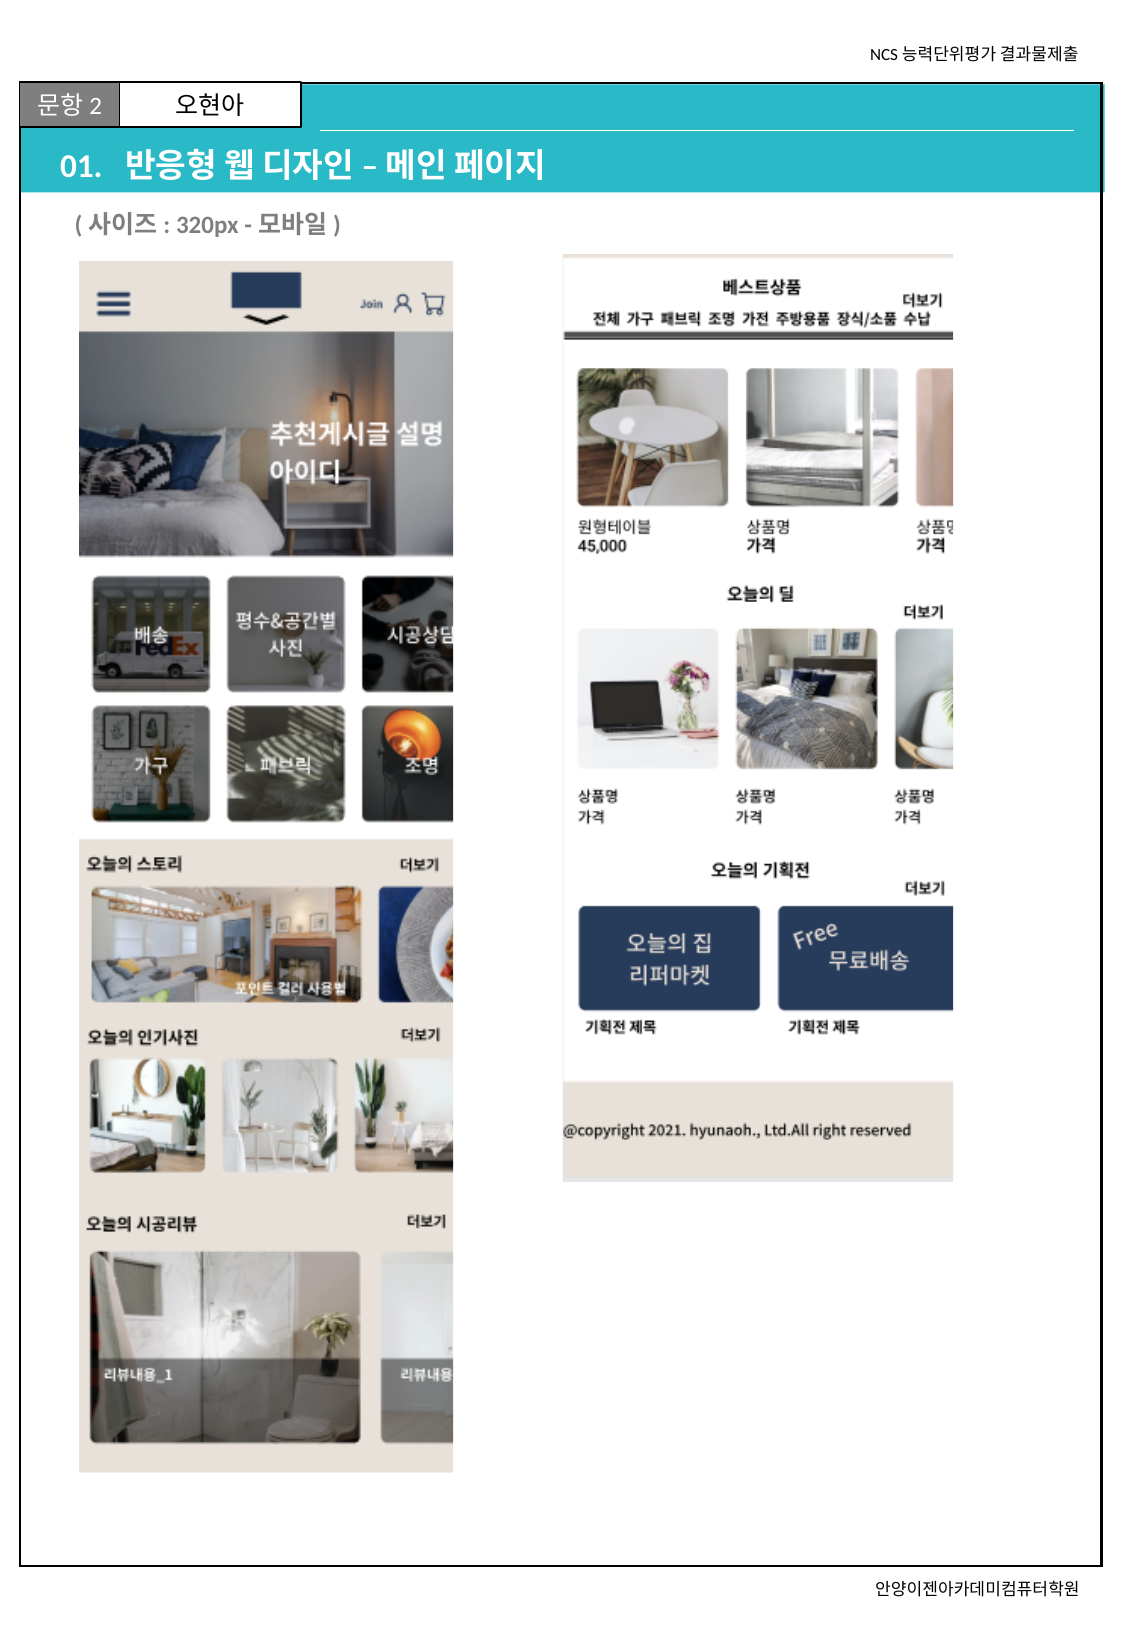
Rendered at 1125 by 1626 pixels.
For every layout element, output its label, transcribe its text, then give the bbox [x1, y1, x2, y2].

picture [78, 261, 454, 1478]
picture [562, 254, 954, 1182]
subtitle (사이즈: 320px -모바일) [59, 192, 364, 255]
title 01. 반응형 웹 디자인 – 메인 페이지 [45, 141, 1073, 193]
